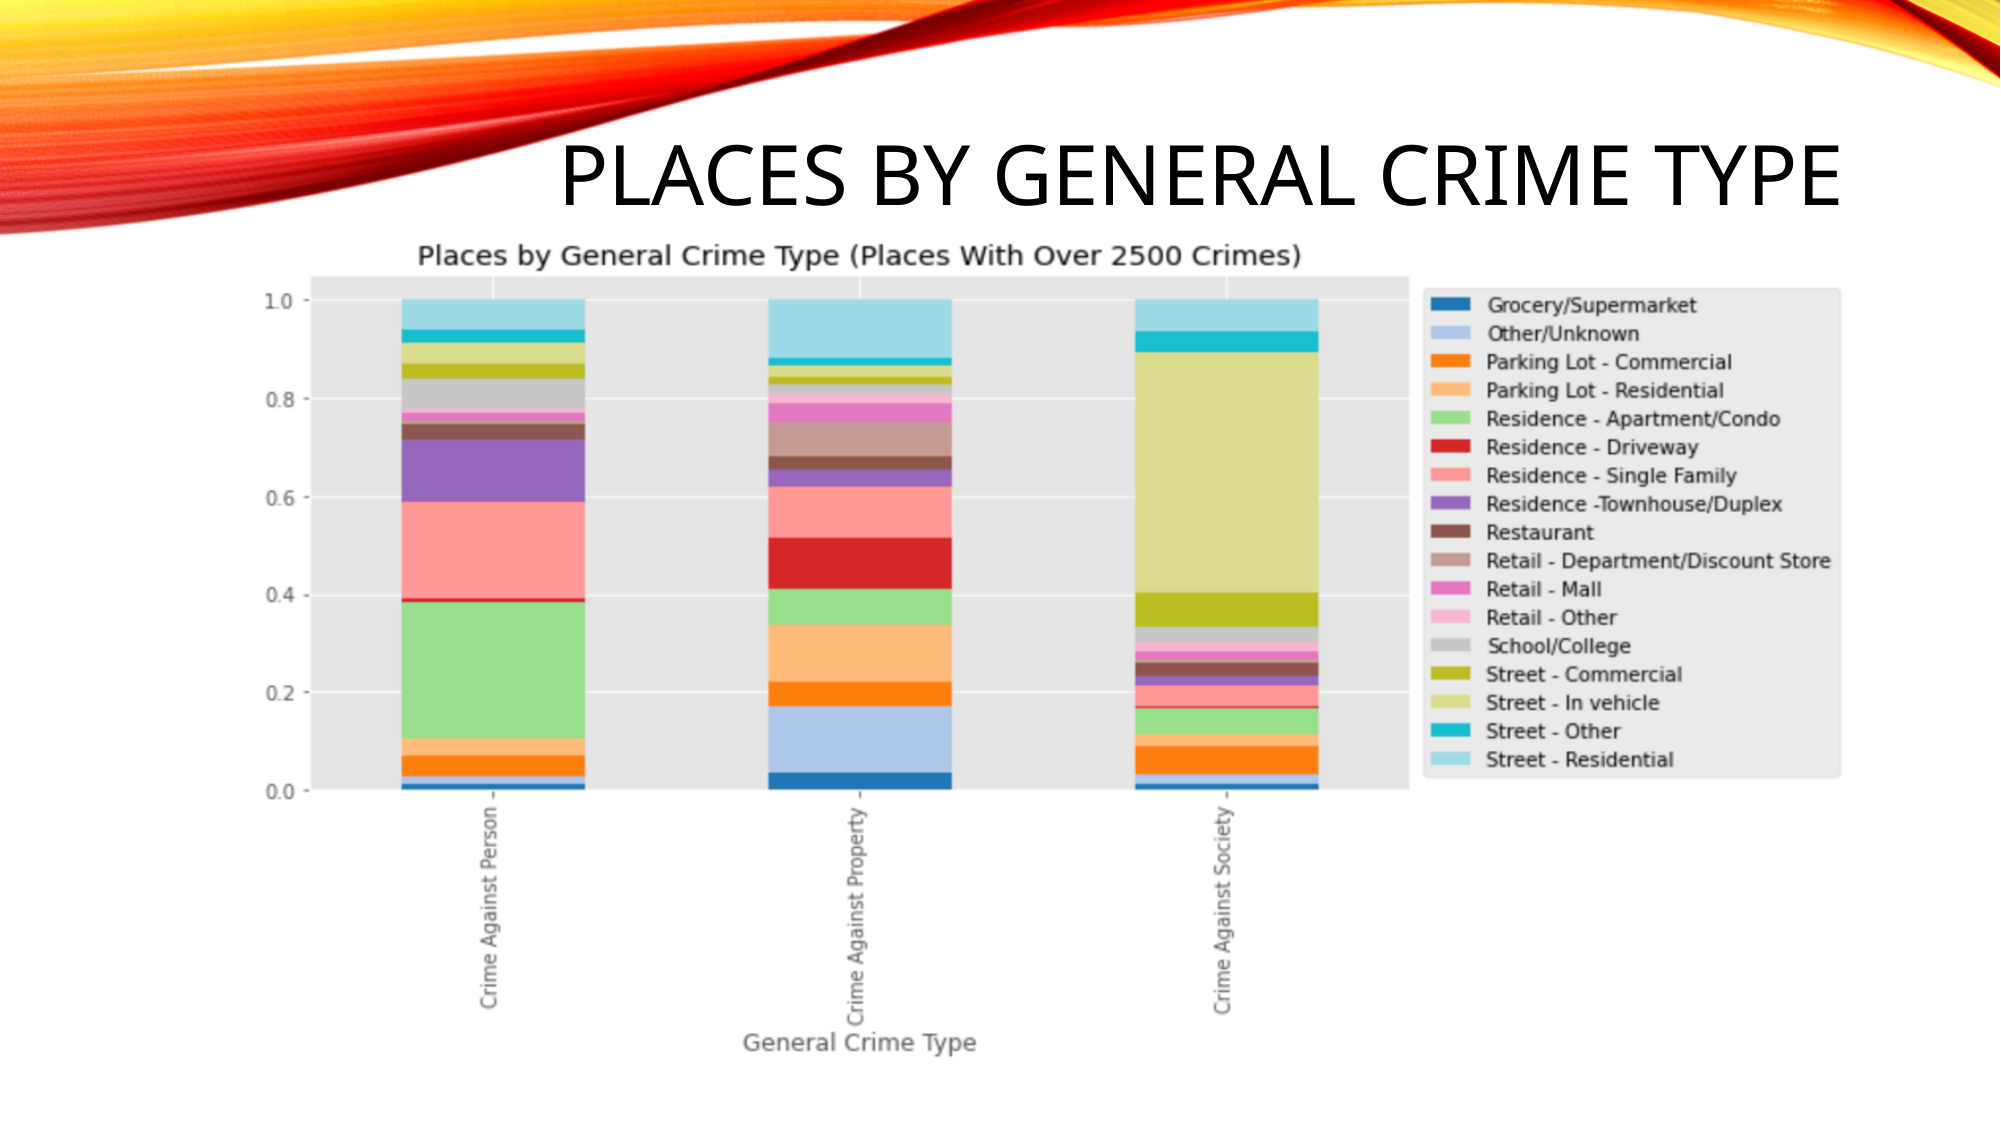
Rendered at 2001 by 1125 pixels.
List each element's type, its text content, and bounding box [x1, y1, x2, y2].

picture [0, 0, 2000, 237]
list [238, 231, 1859, 1068]
title Places by general crime type [495, 72, 1908, 285]
